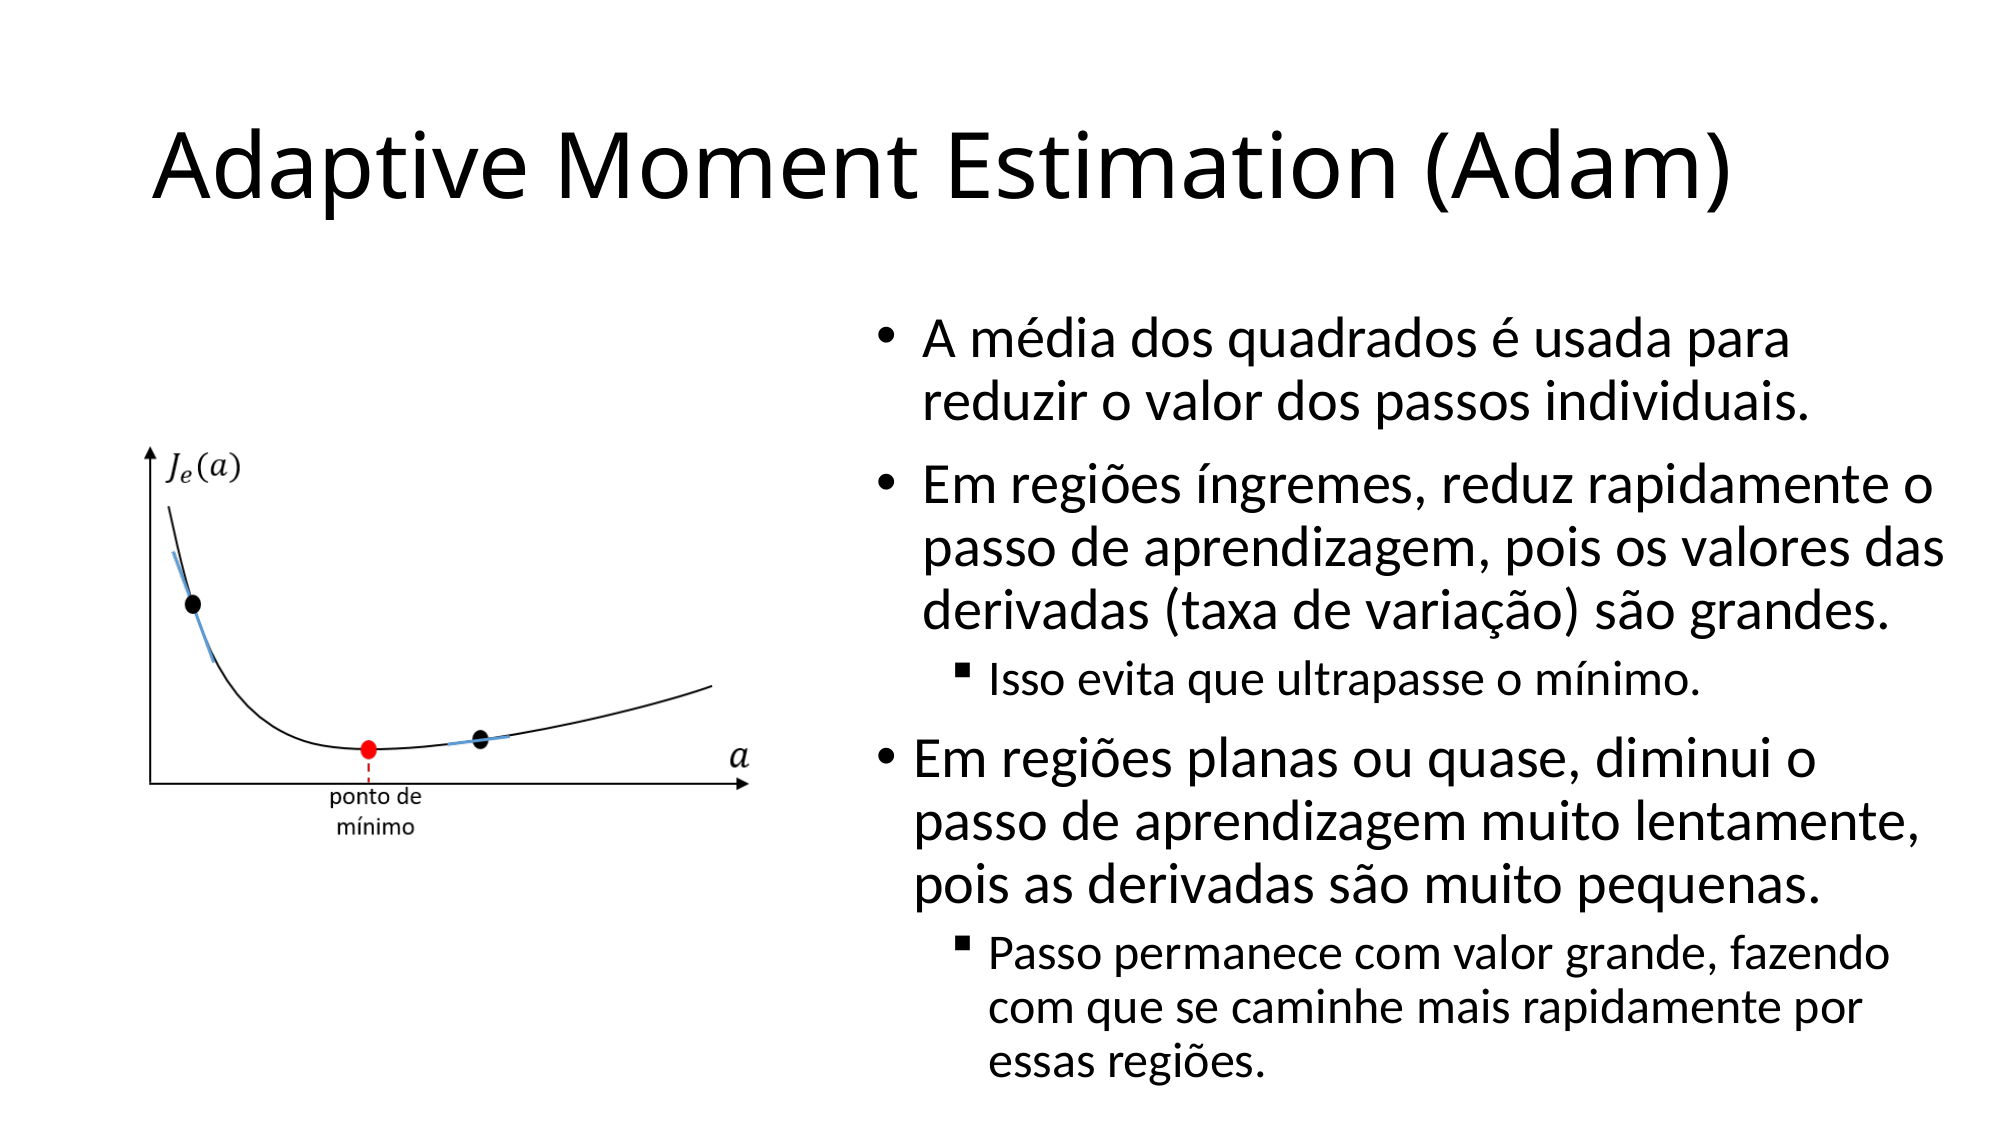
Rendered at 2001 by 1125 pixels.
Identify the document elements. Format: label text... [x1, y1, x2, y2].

title Adaptive Moment Estimation (Adam) [137, 59, 1863, 278]
list A média dos quadrados é usada para reduzir o valor dos passos individuais. Em regiões íngremes, reduz rapidamente o passo de aprendizagem, pois os valores das derivadas (taxa de variação) são grandes. Isso evita que ultrapasse o mínimo. Em regiões planas ou quase, diminui o passo de aprendizagem muito lentamente, pois as derivadas são muito pequenas. Passo permanece com valor grande, fazendo com que se caminhe mais rapidamente por essas regiões. [861, 299, 1976, 1125]
picture [137, 442, 754, 840]
